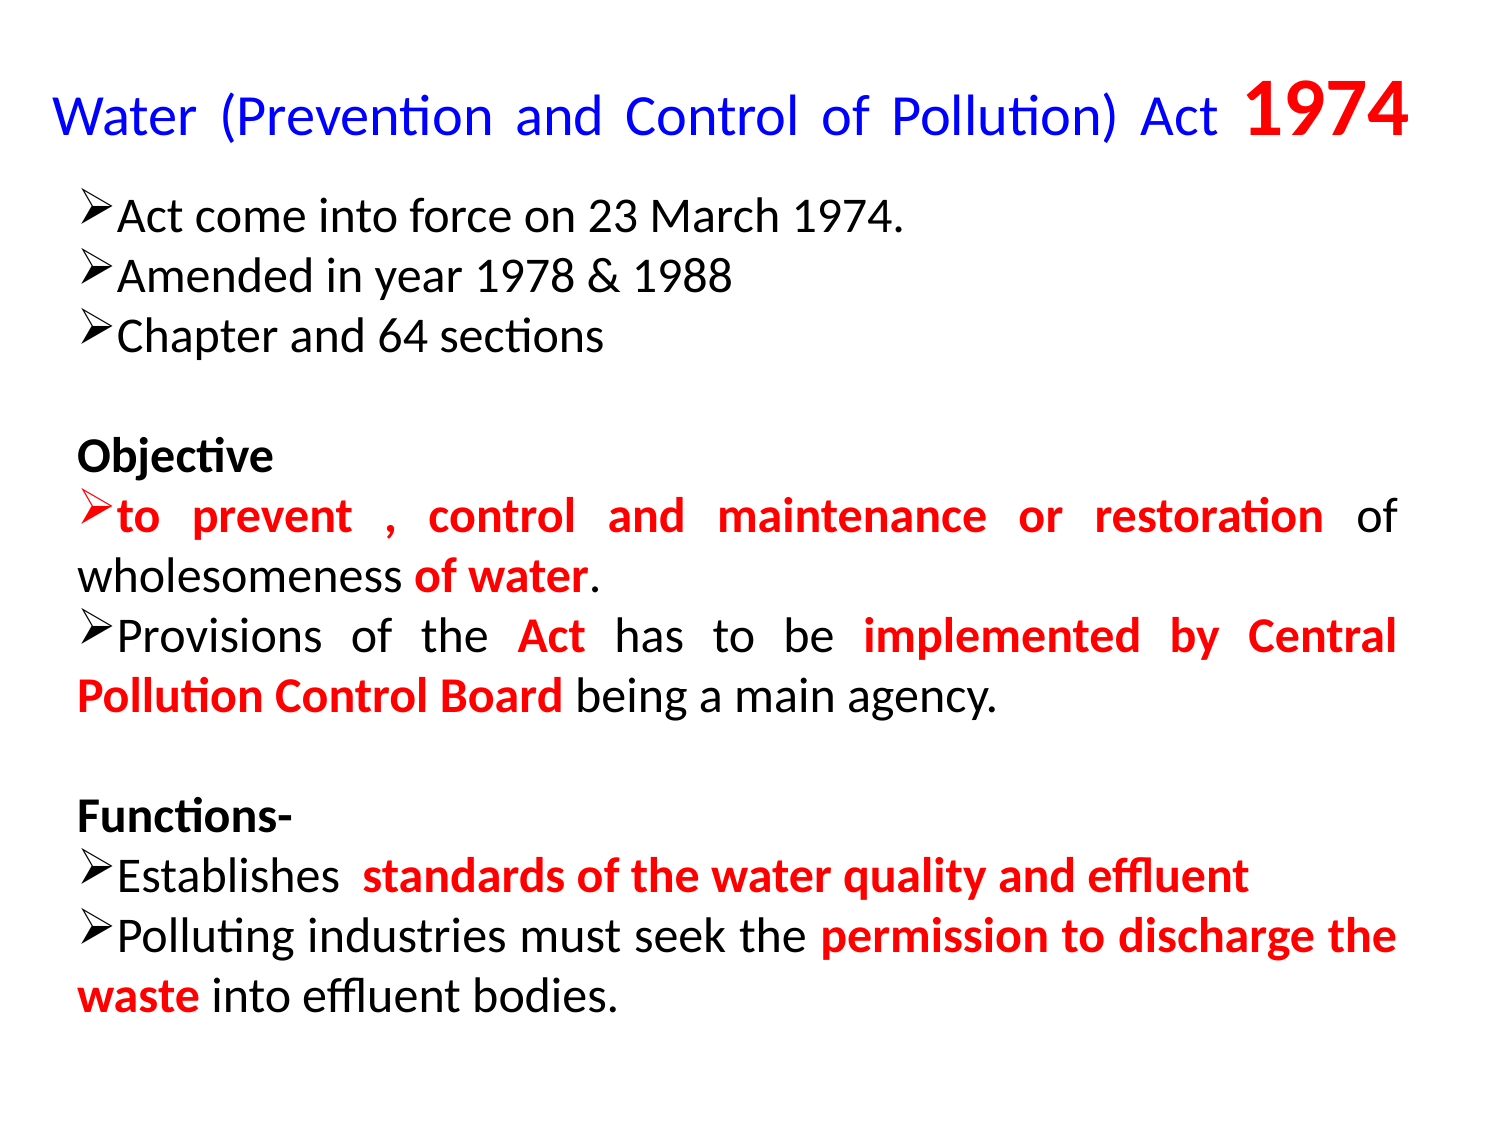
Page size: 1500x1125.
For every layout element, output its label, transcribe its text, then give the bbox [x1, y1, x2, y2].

title Water (Prevention and Control of Pollution) Act 1974 [37, 0, 1425, 263]
text_box Act come into force on 23 March 1974. Amended in year 1978 & 1988 Chapter and 64 sections Objective to prevent , control and maintenance or restoration of wholesomeness of water. Provisions of the Act has to be implemented by Central Pollution Control Board being a main agency. Functions- Establishes standards of the water quality and effluent Polluting industries must seek the permission to discharge the waste into effluent bodies. [62, 263, 1413, 1030]
